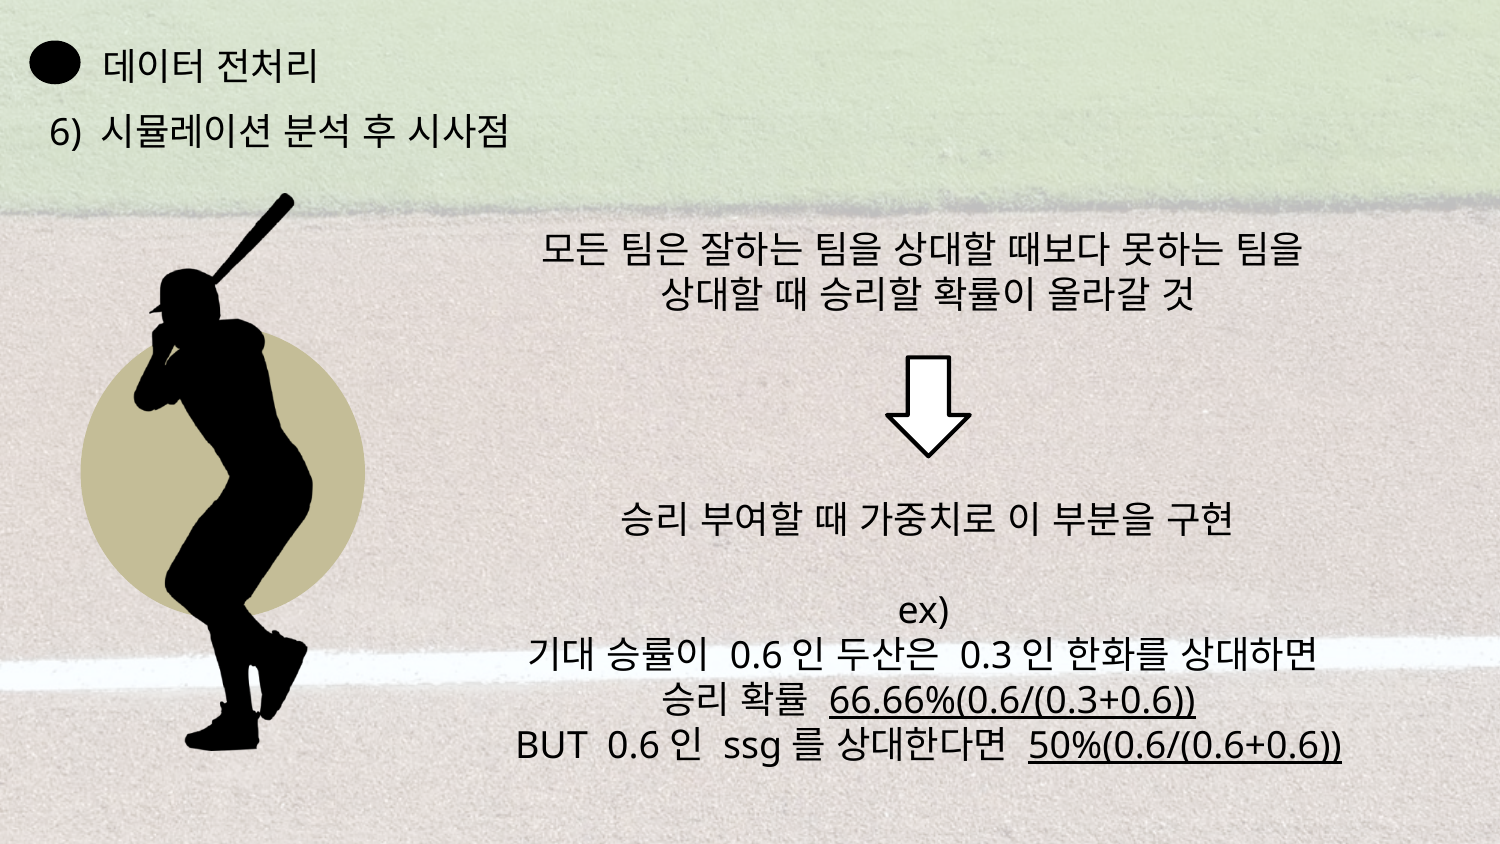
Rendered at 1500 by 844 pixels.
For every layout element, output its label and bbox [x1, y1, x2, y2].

text_box [0, 35, 534, 97]
picture [0, 0, 1500, 844]
text_box [80, 193, 366, 752]
